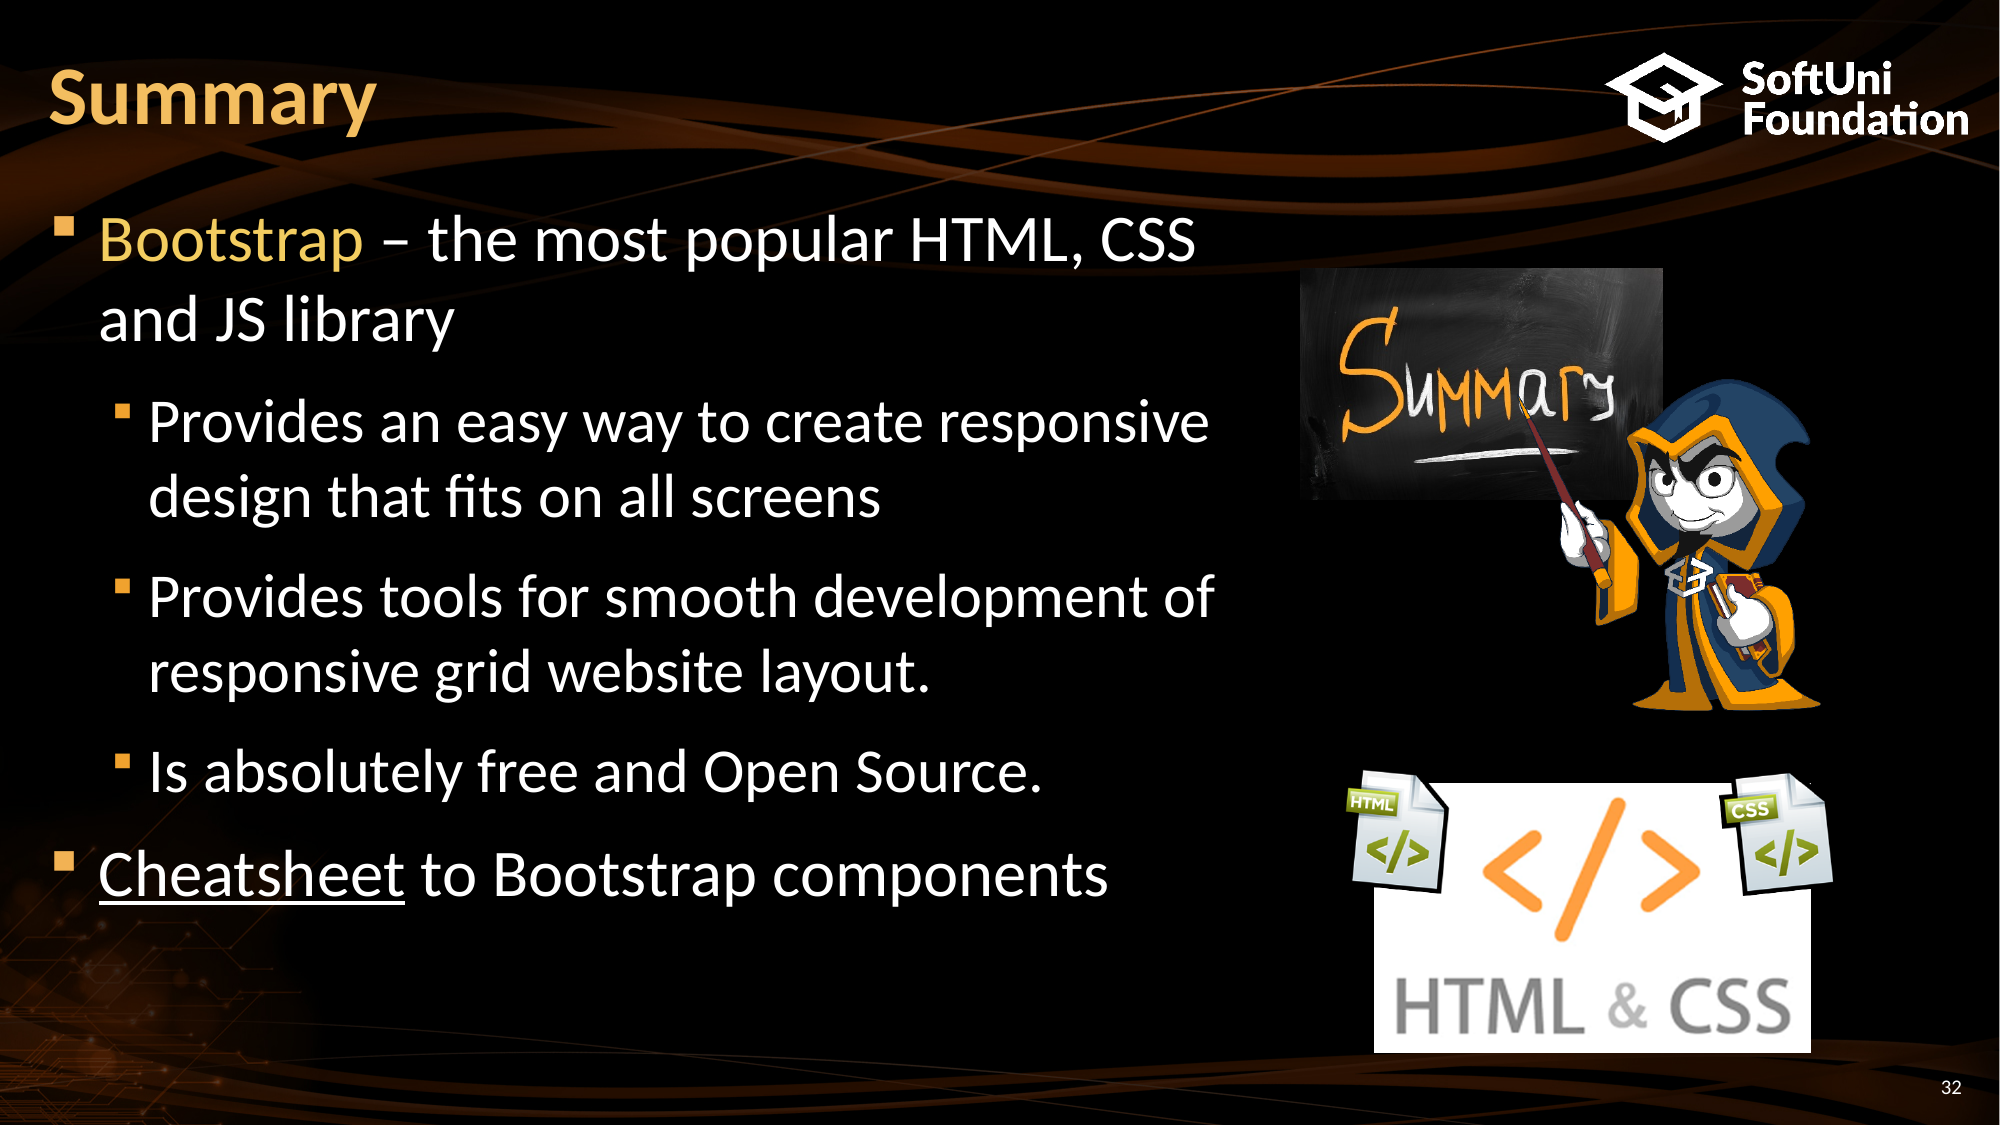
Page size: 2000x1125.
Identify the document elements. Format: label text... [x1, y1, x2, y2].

slide_number 32 [1897, 1070, 1968, 1103]
list Bootstrap – the most popular HTML, CSS and JS library Provides an easy way to create responsive design that fits on all screens Provides tools for smooth development of responsive grid website layout. Is absolutely free and Open Source. Cheatsheet to Bootstrap components [31, 189, 1250, 1103]
title Summary [30, 6, 1602, 189]
picture [0, 0, 2000, 1125]
